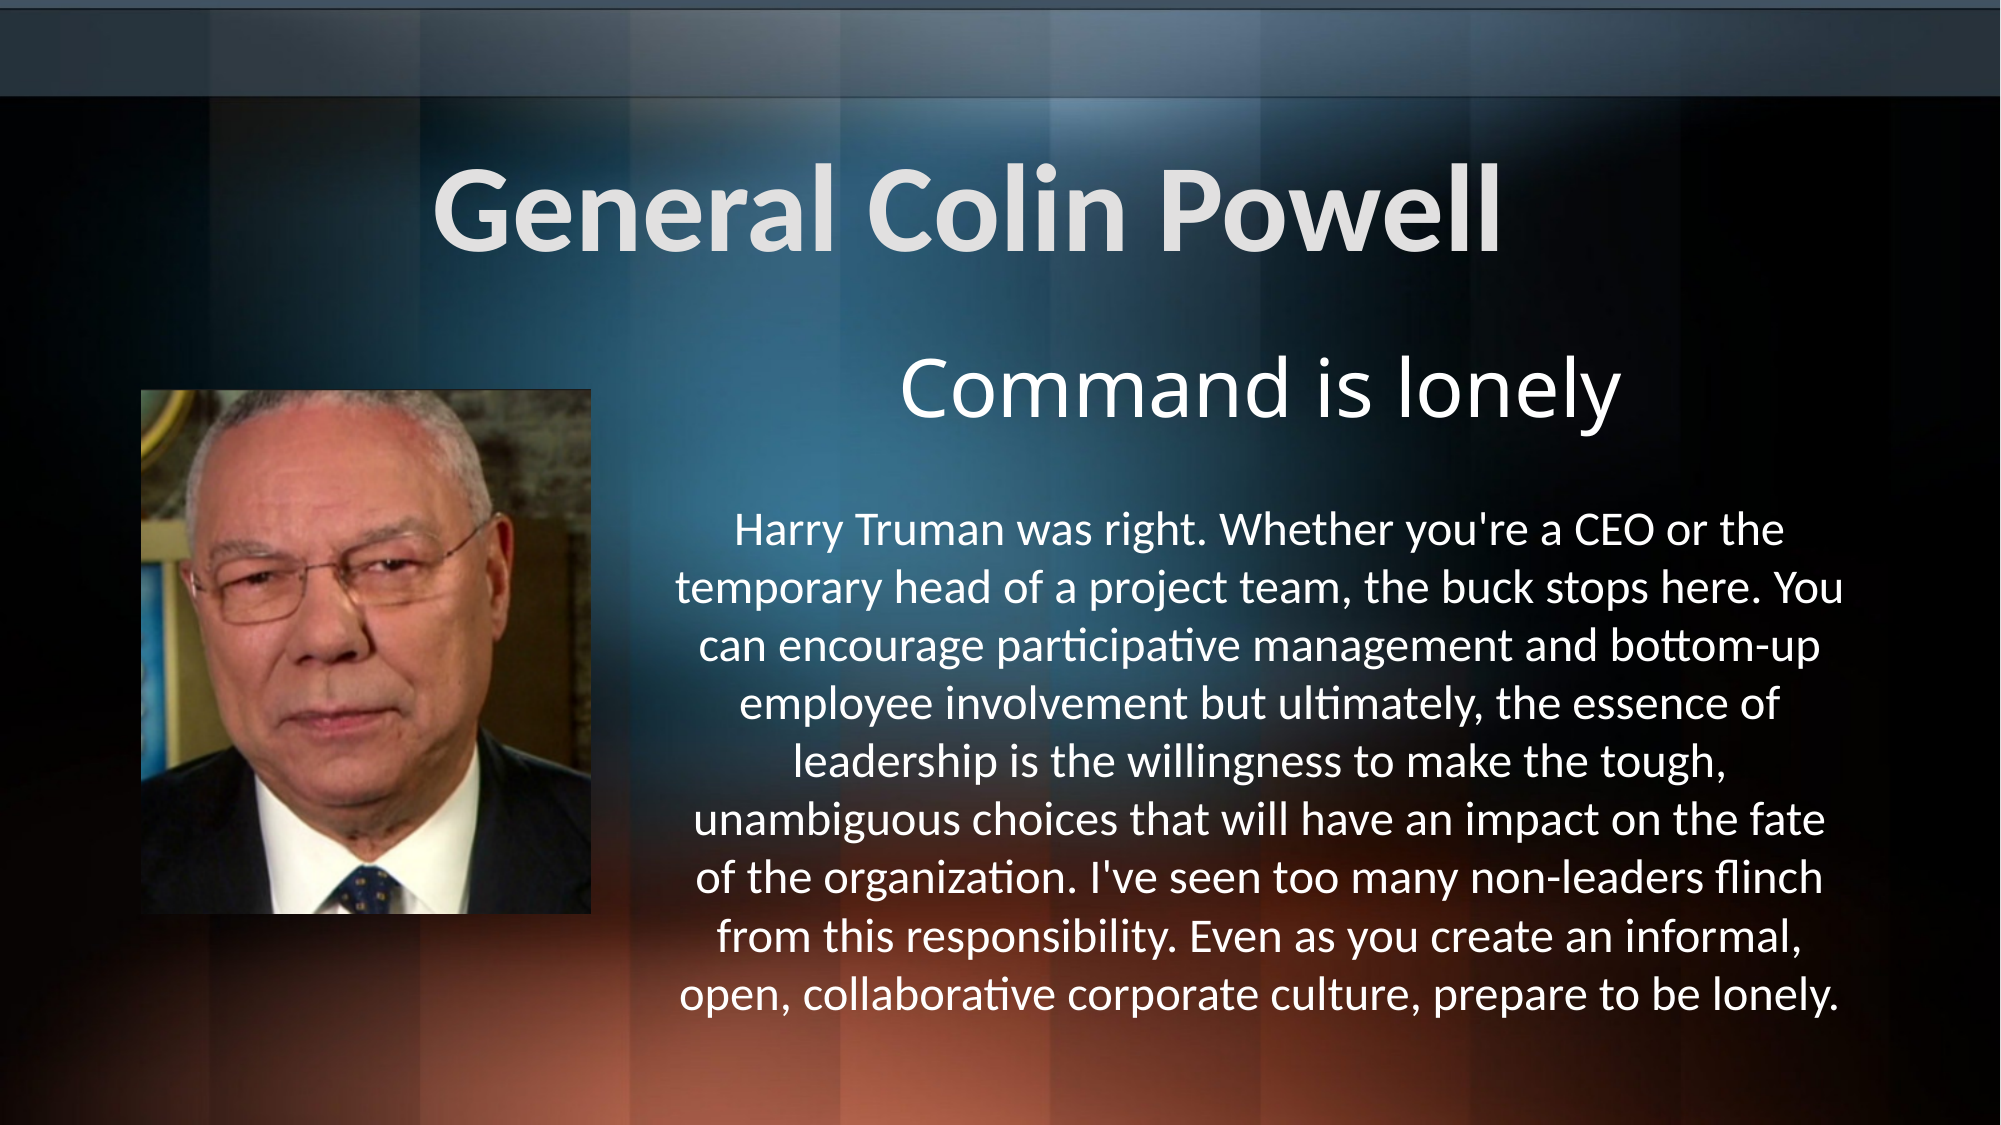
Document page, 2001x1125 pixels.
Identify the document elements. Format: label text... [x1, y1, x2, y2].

text_box Command is lonely Harry Truman was right. Whether you're a CEO or the temporary head of a project team, the buck stops here. You can encourage participative management and bottom-up employee involvement but ultimately, the essence of leadership is the willingness to make the tough, unambiguous choices that will have an impact on the fate of the organization. I've seen too many non-leaders flinch from this responsibility. Even as you create an informal, open, collaborative corporate culture, prepare to be lonely. [657, 329, 1864, 1037]
picture [0, 0, 2001, 1125]
text_box General Colin Powell [141, 94, 1798, 284]
